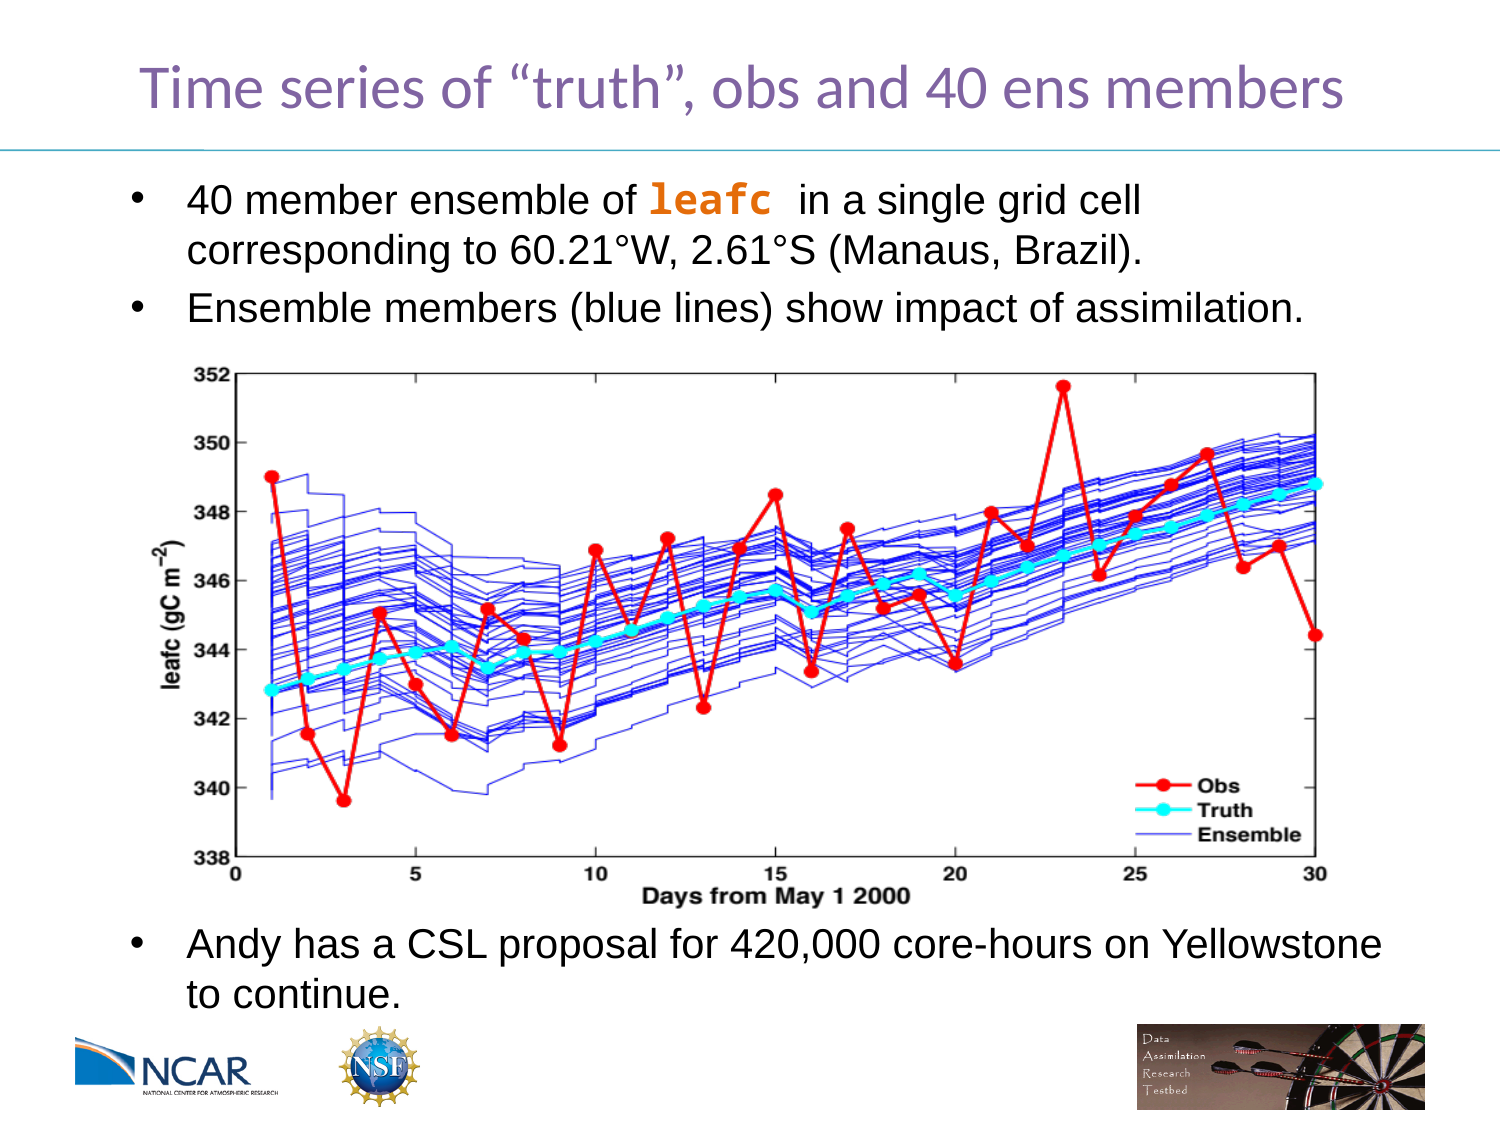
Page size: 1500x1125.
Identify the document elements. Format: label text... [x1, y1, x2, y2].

title Time series of “truth”, obs and 40 ens members [75, 0, 1425, 129]
list 40 member ensemble of leafc in a single grid cell corresponding to 60.21°W, 2.61°S (Manaus, Brazil). Ensemble members (blue lines) show impact of assimilation. [115, 165, 1399, 329]
picture [1137, 1070, 1425, 1110]
picture [75, 1037, 278, 1095]
picture [21, 331, 1479, 932]
picture [337, 1070, 421, 1108]
text_box Andy has a CSL proposal for 420,000 core-hours on Yellowstone to continue. [115, 941, 1428, 1070]
